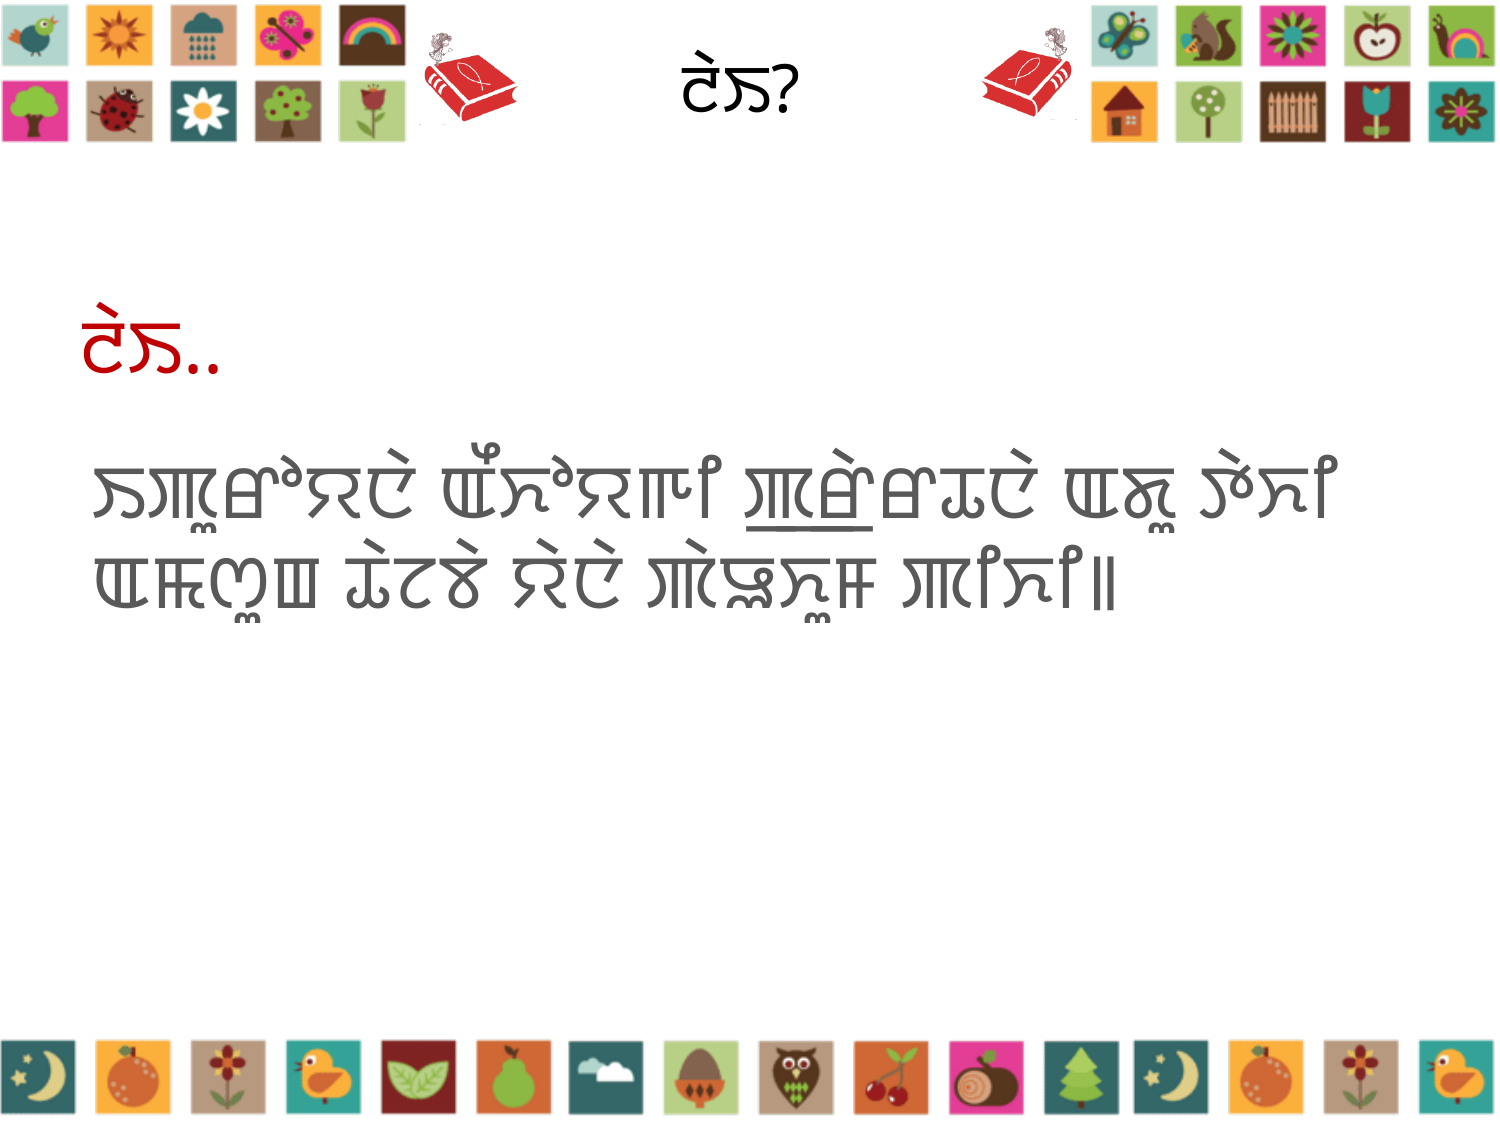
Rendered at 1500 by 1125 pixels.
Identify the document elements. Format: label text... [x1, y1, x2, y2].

picture [950, 3, 1500, 150]
text_box ꯂꯥꯏ.. [64, 290, 1412, 396]
picture [0, 3, 550, 150]
text_box ꯂꯥꯏ? [544, 38, 1078, 134]
text_box ꯏꯄꯨꯔꯣꯌꯅꯥ ꯑꯩꯈꯣꯌꯒꯤ ꯄ꯭ꯔꯥꯔꯊꯅꯥ ꯑꯗꯨ ꯇꯥꯈꯤ ꯑꯃꯁꯨꯡ ꯊꯥꯖꯕꯥ ꯌꯥꯅꯥ ꯄꯥꯎꯈꯨꯝ ꯄꯤꯈꯤ꯫ [76, 436, 1424, 632]
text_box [0, 1028, 1500, 1118]
